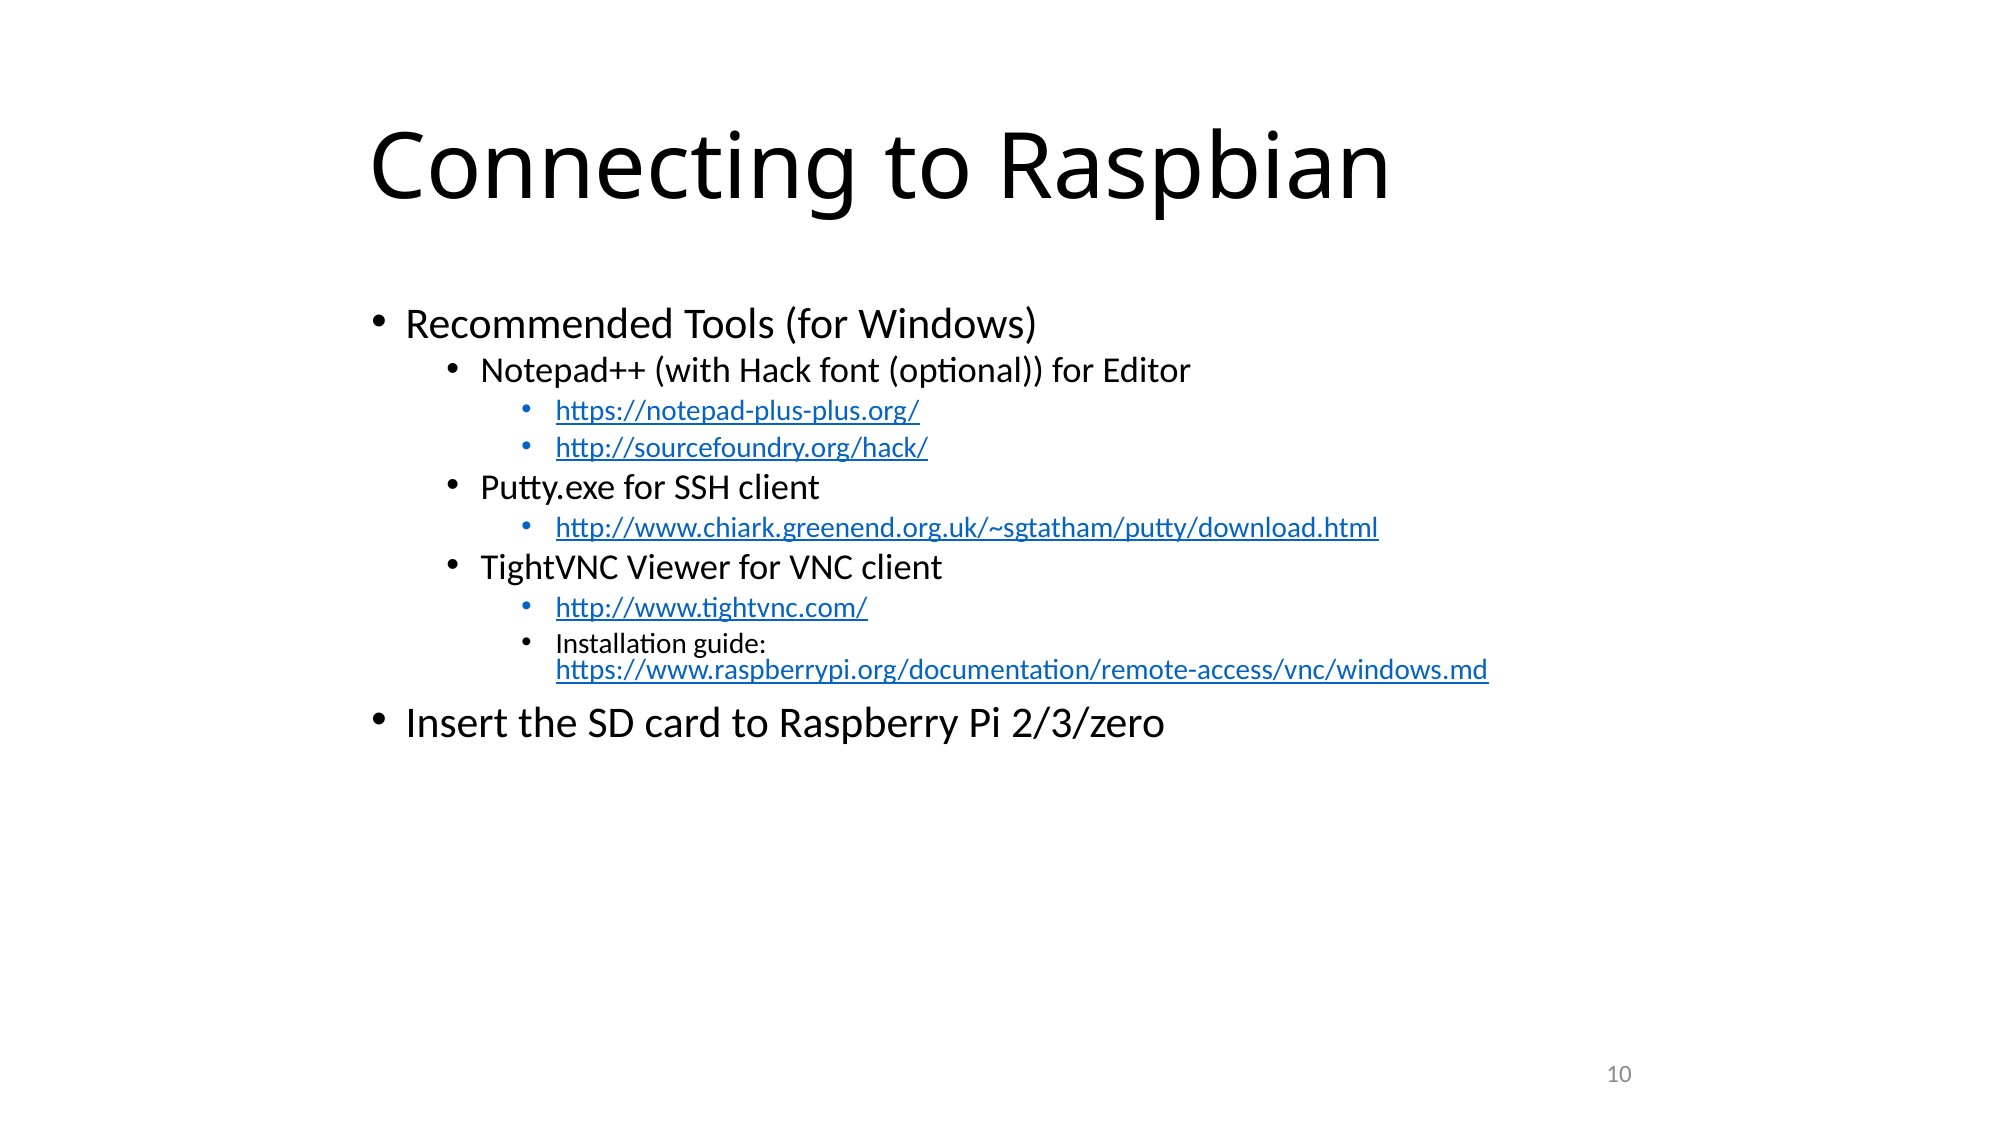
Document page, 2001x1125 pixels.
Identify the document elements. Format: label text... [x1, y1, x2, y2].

list Recommended Tools (for Windows) Notepad++ (with Hack font (optional)) for Editor https://notepad-plus-plus.org/ http://sourcefoundry.org/hack/ Putty.exe for SSH client http://www.chiark.greenend.org.uk/~sgtatham/putty/download.html TightVNC Viewer for VNC client http://www.tightvnc.com/ Installation guide: https://www.raspberrypi.org/documentation/remote-access/vnc/windows.md Insert the SD card to Raspberry Pi 2/3/zero [353, 299, 1647, 1014]
title Connecting to Raspbian [353, 59, 1647, 278]
slide_number 10 [1309, 1042, 1647, 1103]
